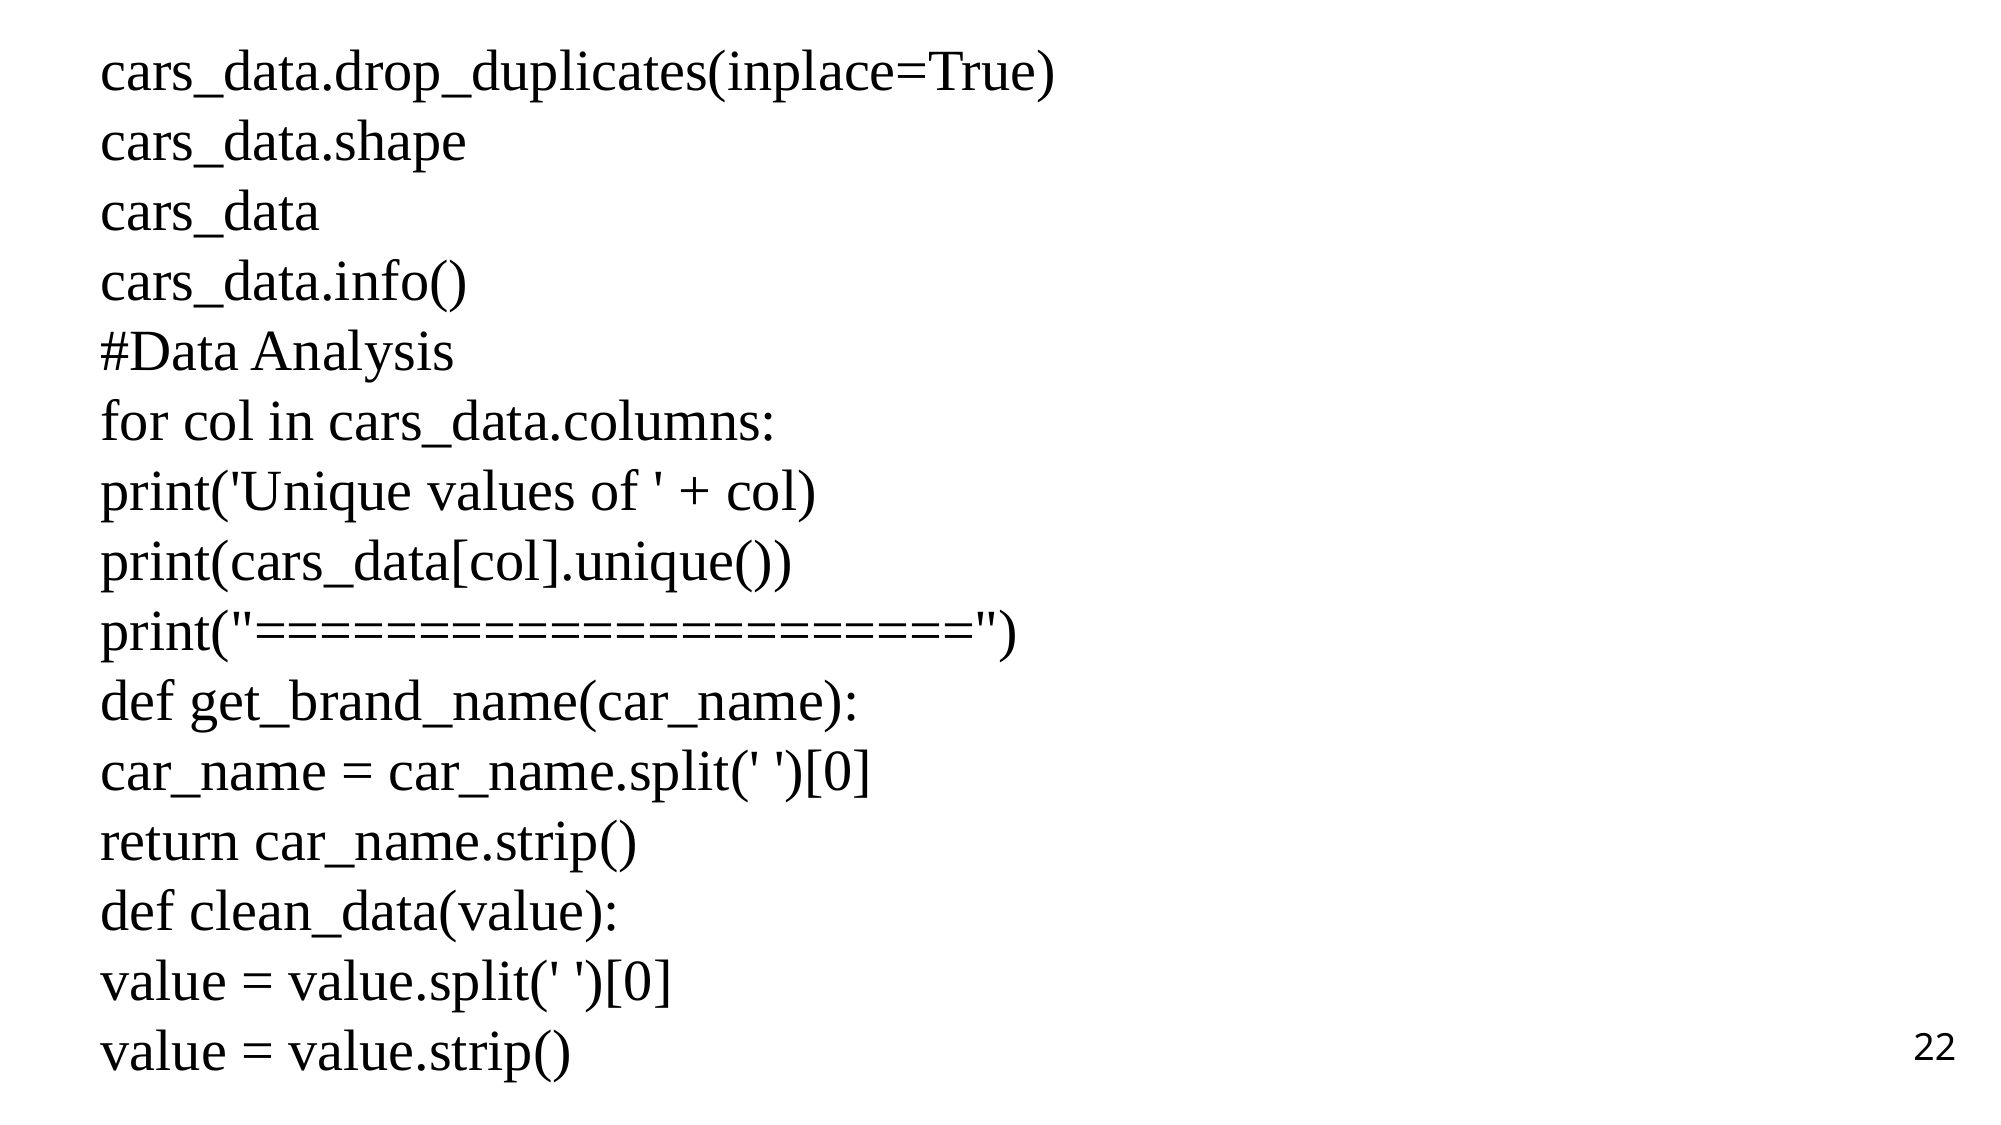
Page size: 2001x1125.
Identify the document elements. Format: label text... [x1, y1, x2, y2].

text_box cars_data.drop_duplicates(inplace=True) cars_data.shape cars_data cars_data.info() #Data Analysis for col in cars_data.columns: print('Unique values of ' + col) print(cars_data[col].unique()) print("======================") def get_brand_name(car_name): car_name = car_name.split(' ')[0] return car_name.strip() def clean_data(value): value = value.split(' ')[0] value = value.strip() [85, 24, 1914, 1090]
text_box 22 [1898, 1015, 1972, 1076]
